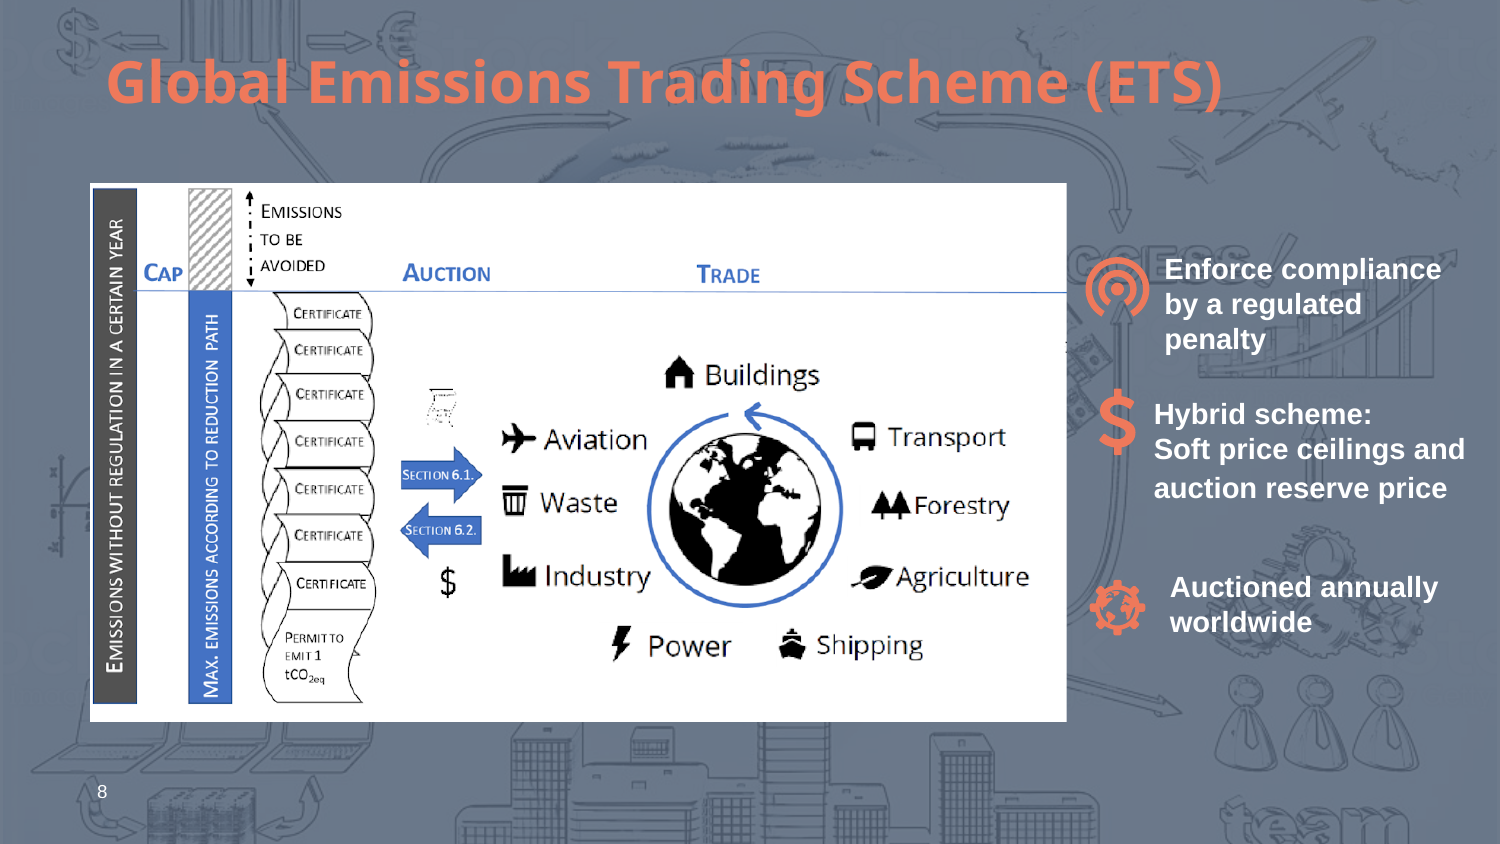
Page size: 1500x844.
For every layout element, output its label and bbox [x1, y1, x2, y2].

text_box [1089, 579, 1146, 636]
picture [2, 0, 1498, 844]
